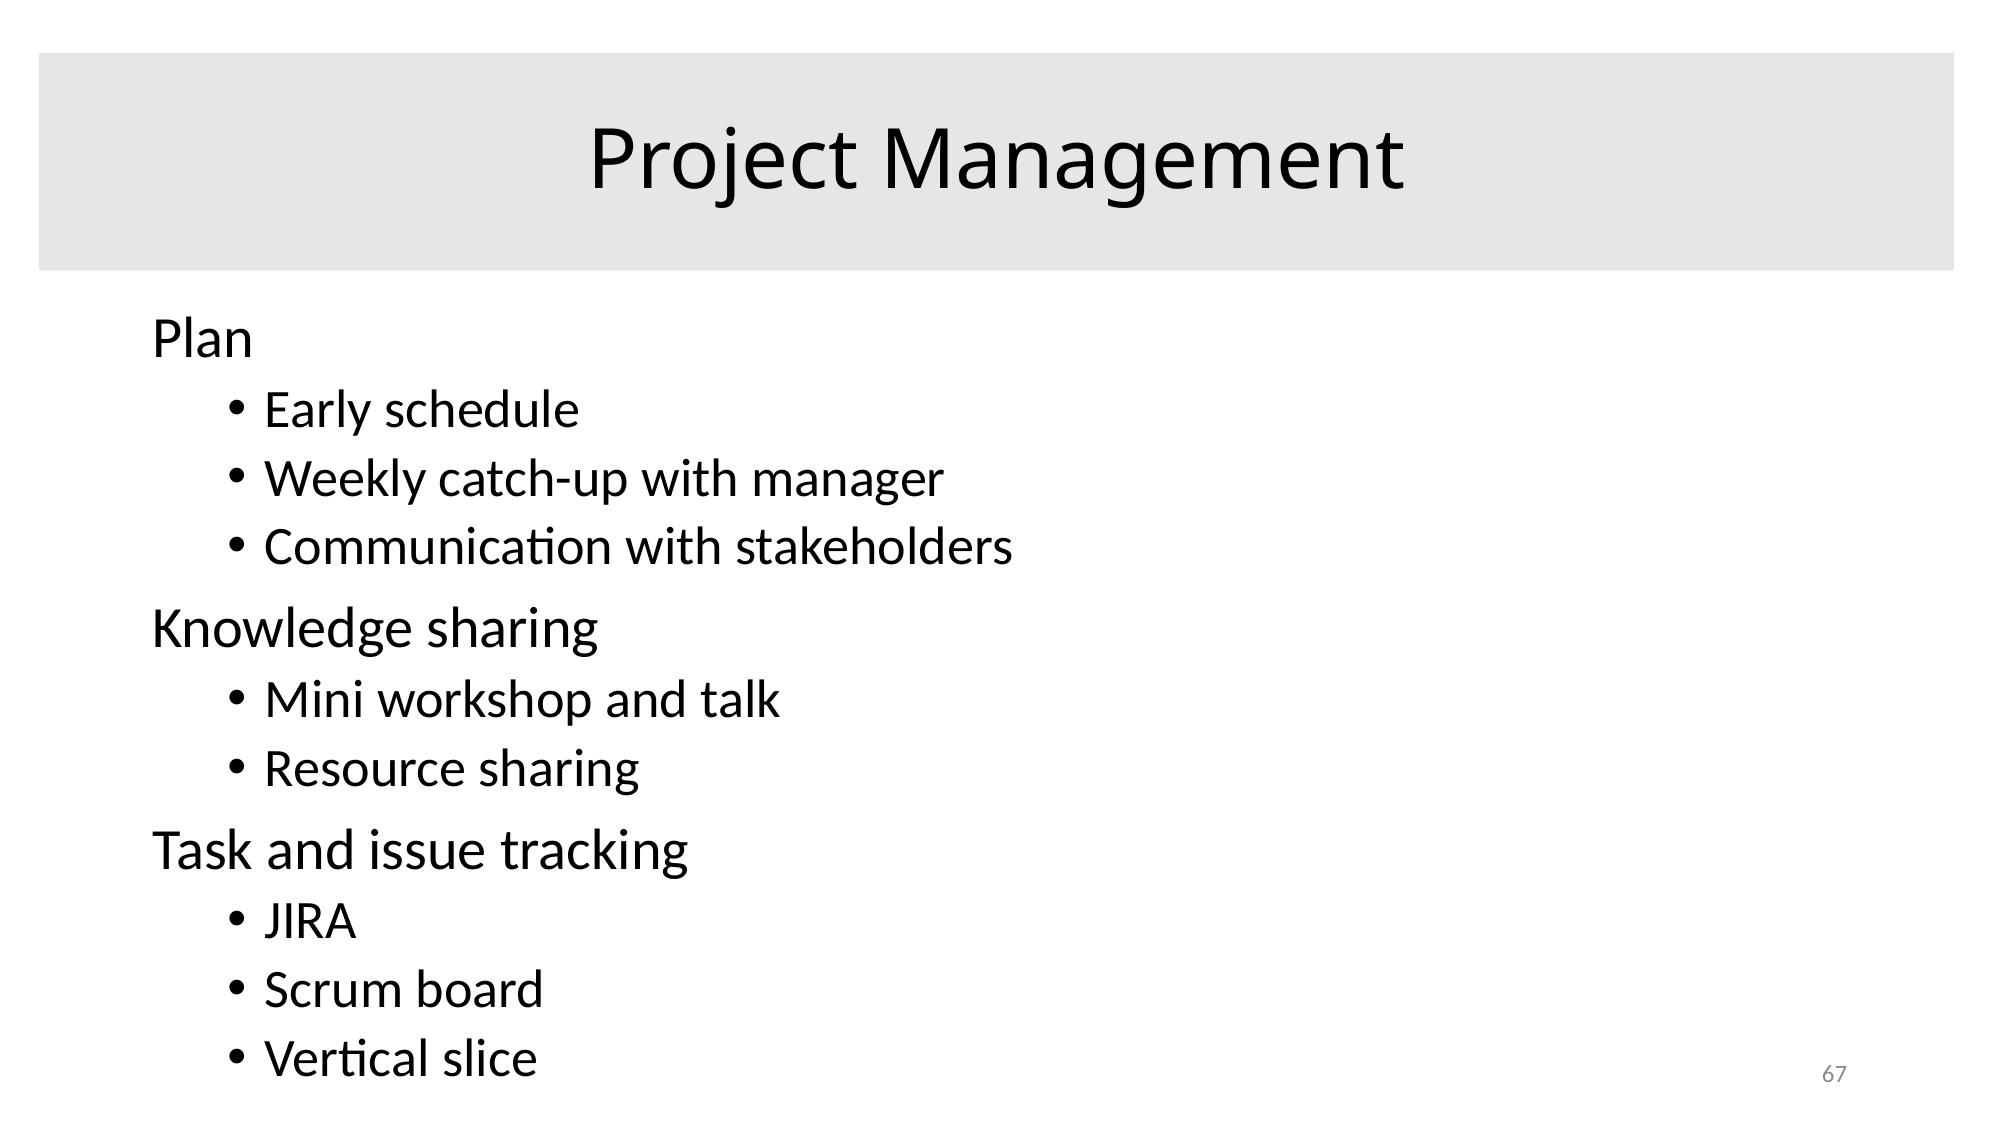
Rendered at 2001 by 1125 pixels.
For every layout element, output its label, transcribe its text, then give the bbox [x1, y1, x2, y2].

slide_number 67 [1412, 1042, 1863, 1103]
list Plan Early schedule Weekly catch-up with manager Communication with stakeholders Knowledge sharing Mini workshop and talk Resource sharing Task and issue tracking JIRA Scrum board Vertical slice [137, 299, 1863, 1125]
text_box Project Management [38, 52, 1954, 271]
